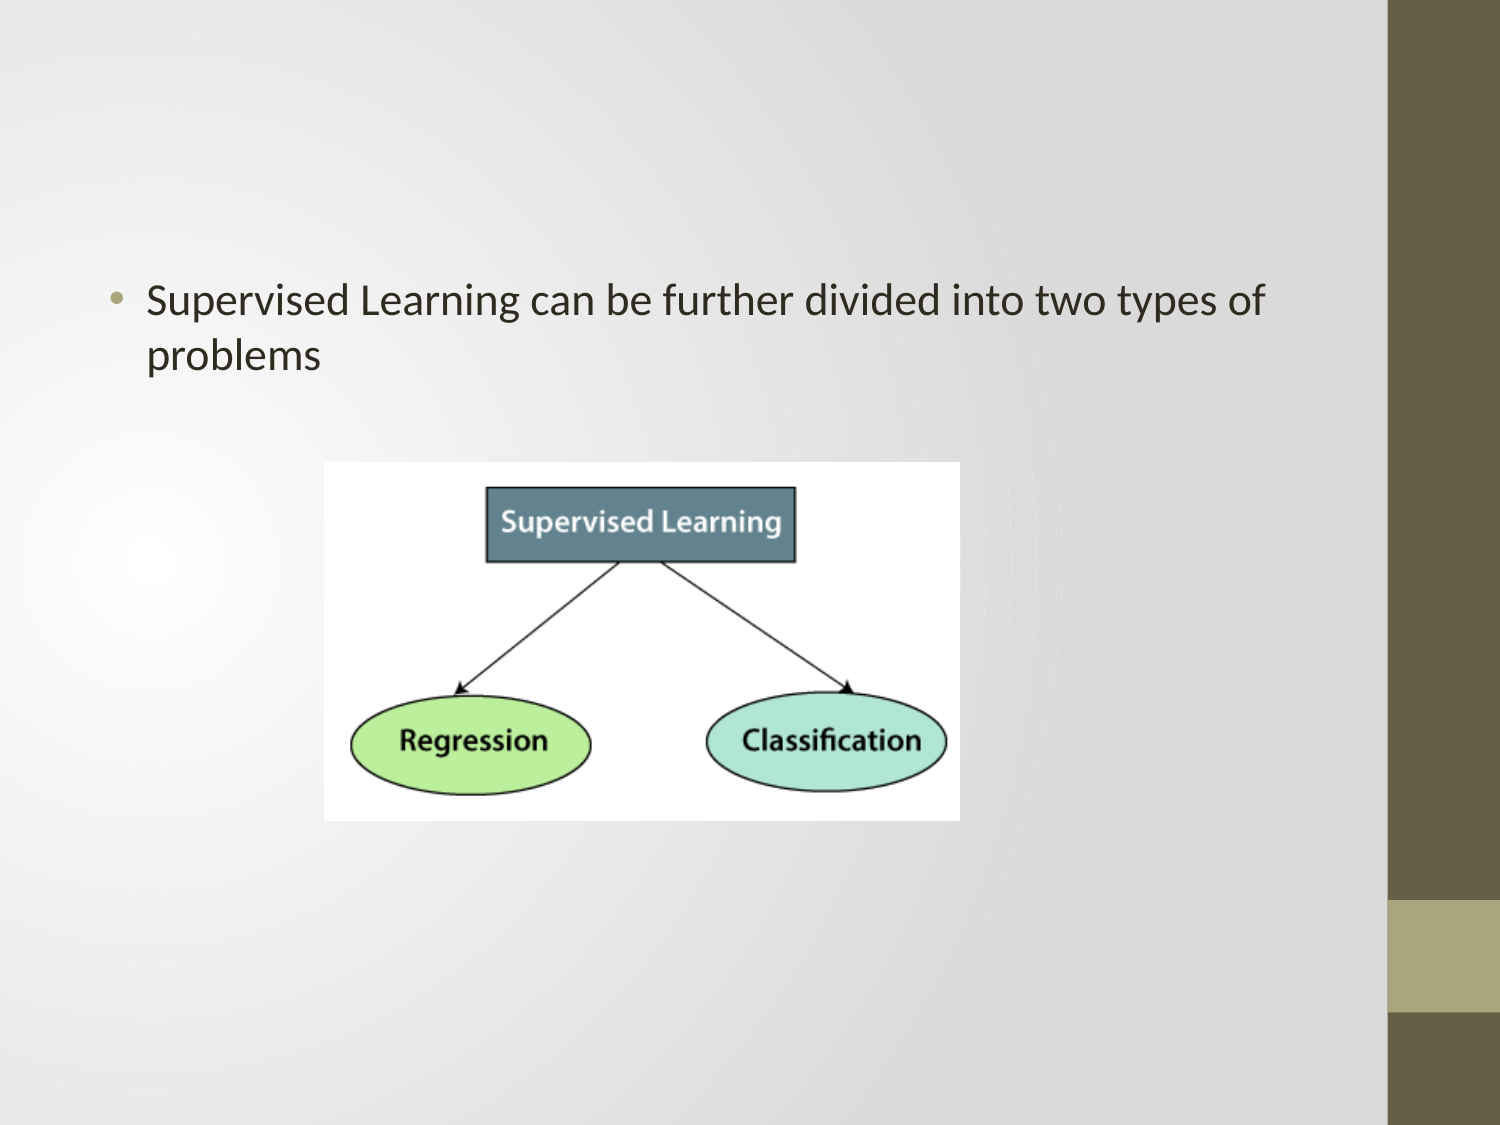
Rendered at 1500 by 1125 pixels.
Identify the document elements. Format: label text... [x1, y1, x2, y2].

list Supervised Learning can be further divided into two types of problems [75, 262, 1325, 1050]
picture [324, 461, 960, 821]
